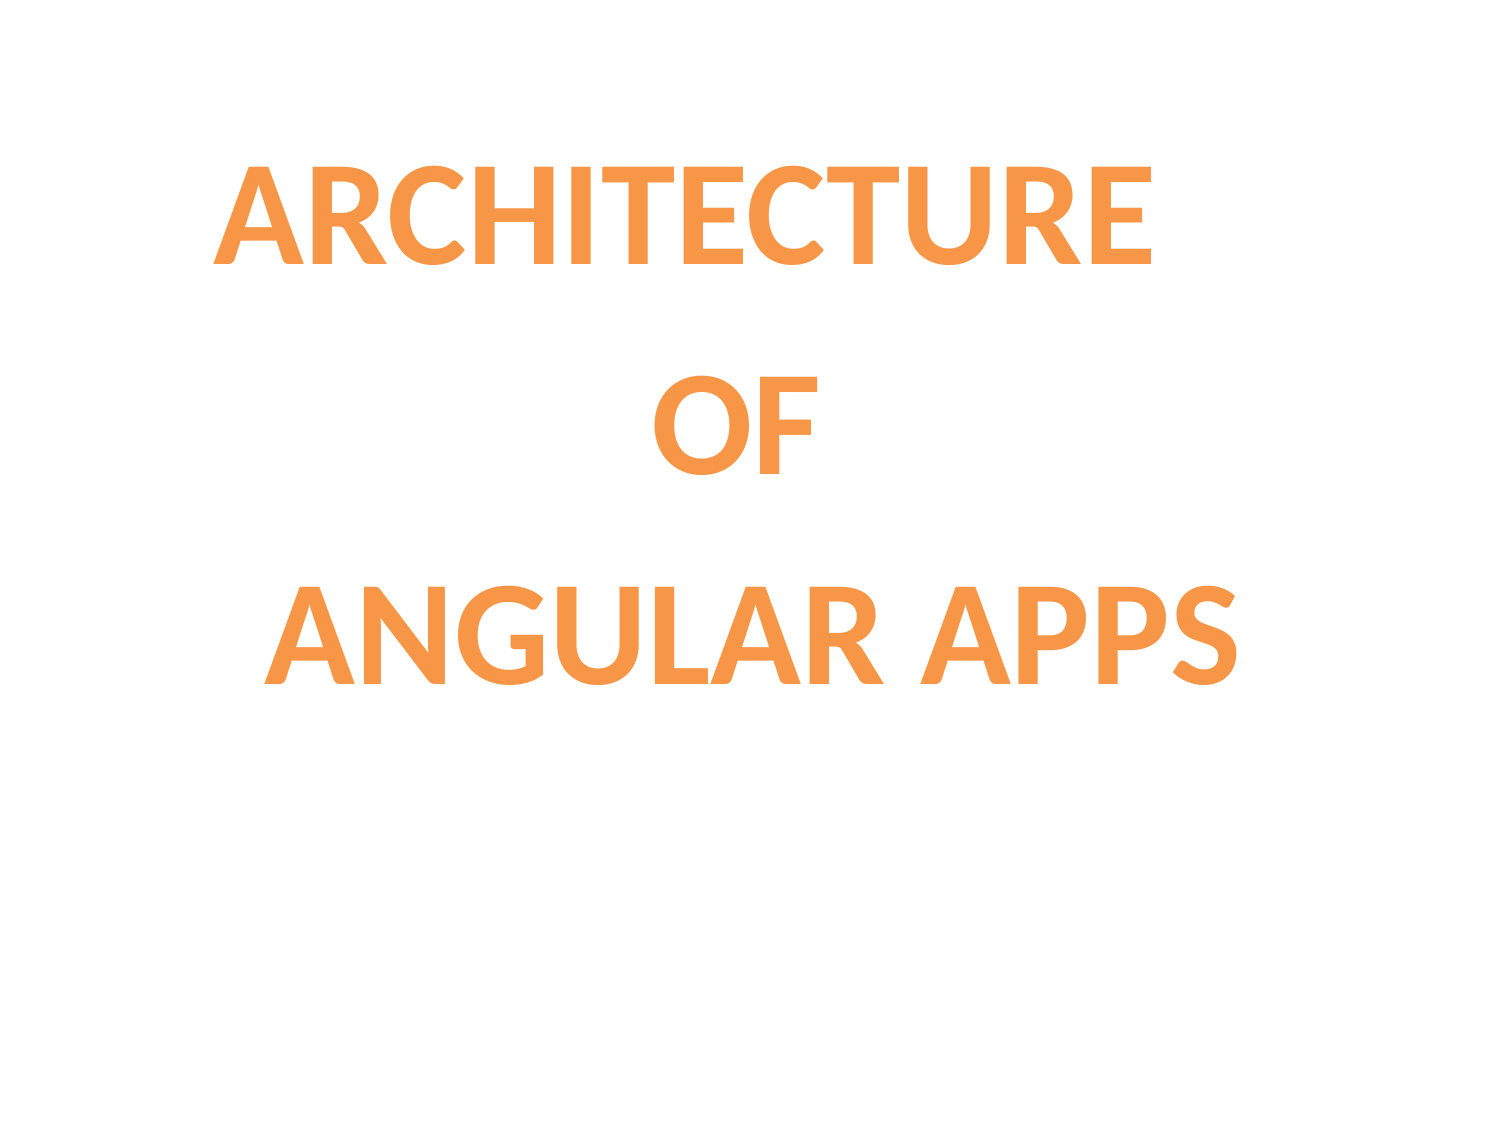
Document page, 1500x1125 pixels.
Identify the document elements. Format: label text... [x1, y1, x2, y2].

list ARCHITECTURE OF ANGULAR APPS [7, 106, 1500, 1035]
